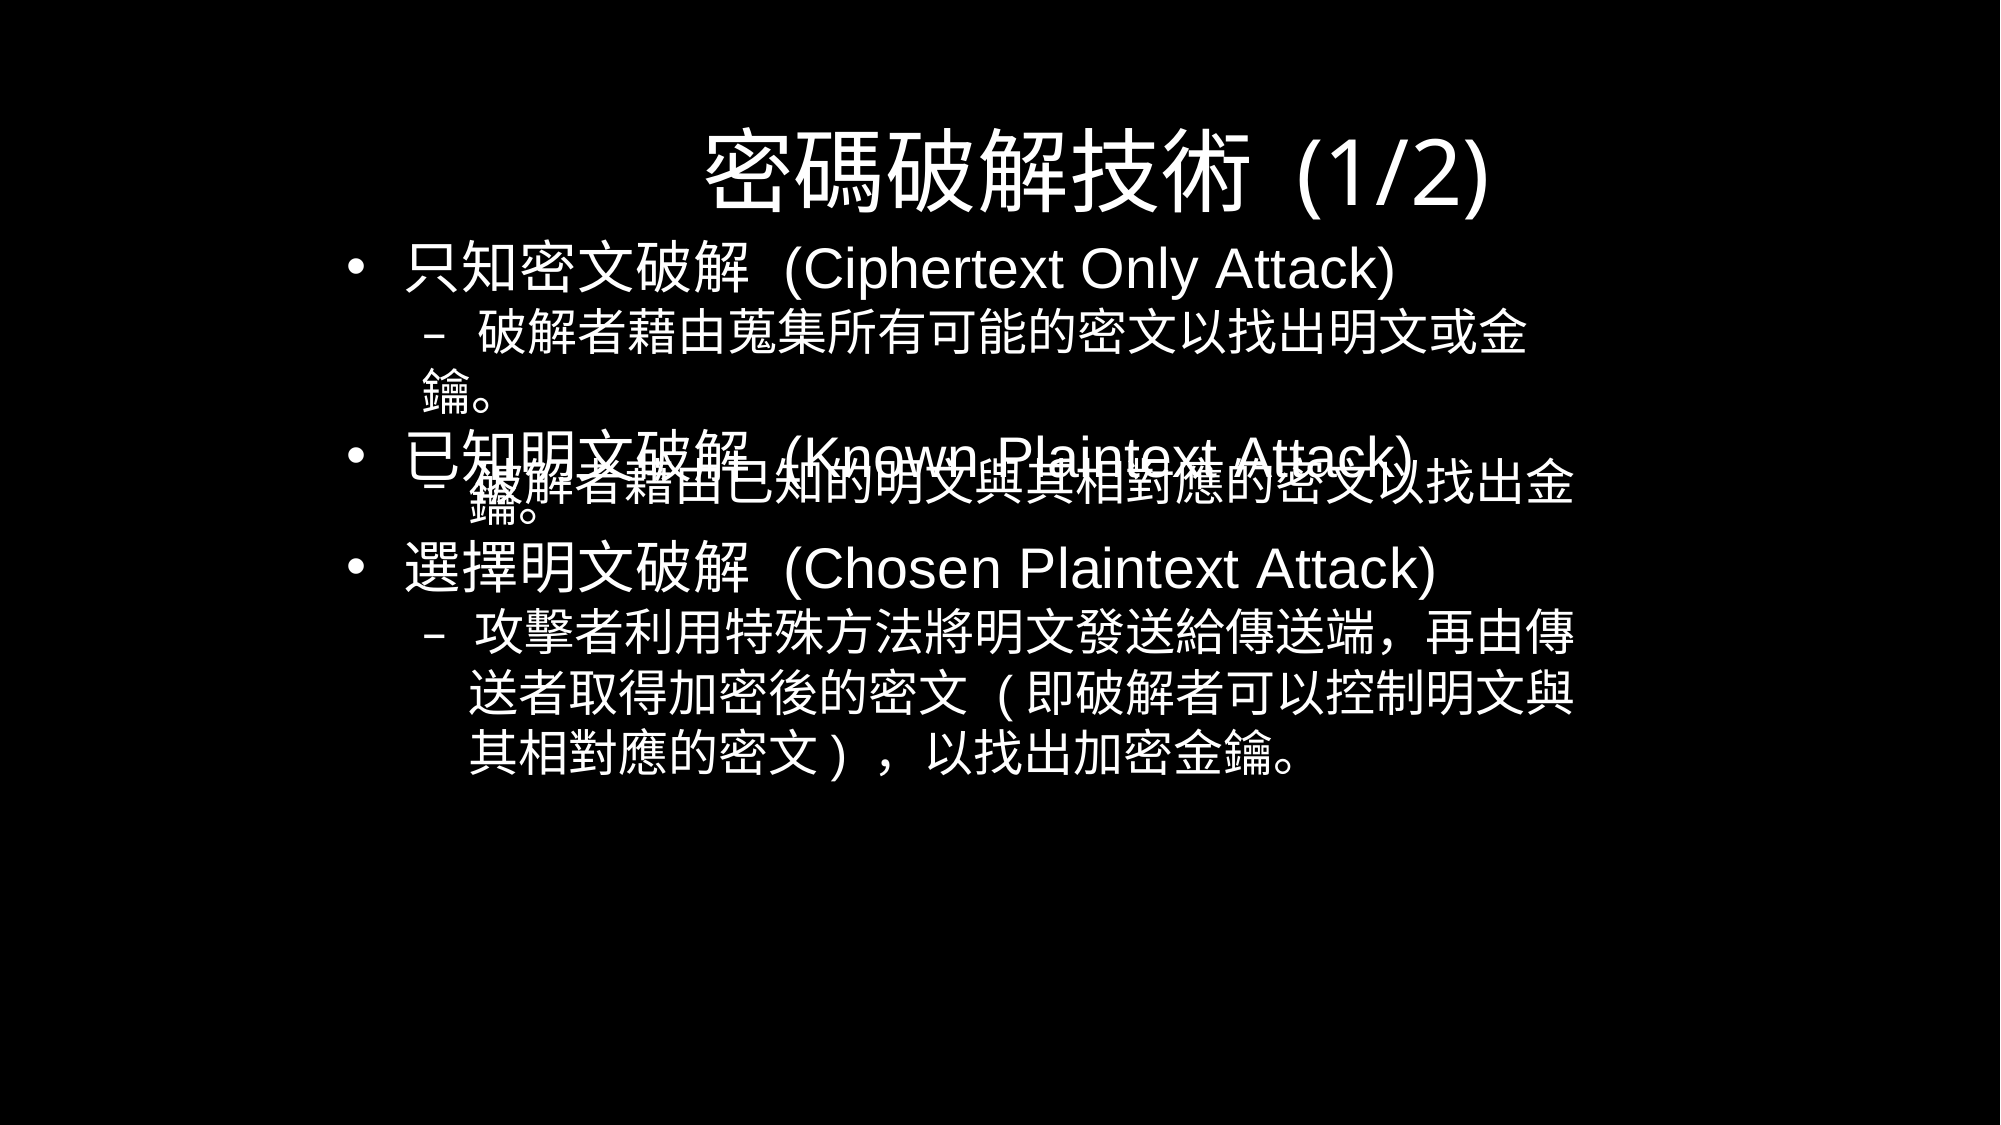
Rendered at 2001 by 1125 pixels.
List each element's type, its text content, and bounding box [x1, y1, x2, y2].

text_box 只知密文破解 (Ciphertext Only Attack) – 破解者藉由蒐集所有可能的密文以找出明文或金鑰。 已知明文破解 (Known Plaintext Attack) – 破解者藉由已知的明文與其相對應的密文以找出金 鑰。 選擇明文破解 (Chosen Plaintext Attack) – 攻擊者利用特殊方法將明文發送給傳送端，再由傳 送者取得加密後的密文 (即破解者可以控制明文與 其相對應的密文) ，以找出加密金鑰。 [344, 231, 1621, 927]
text_box 密碼破解技術 (1/2) [387, 74, 2000, 263]
